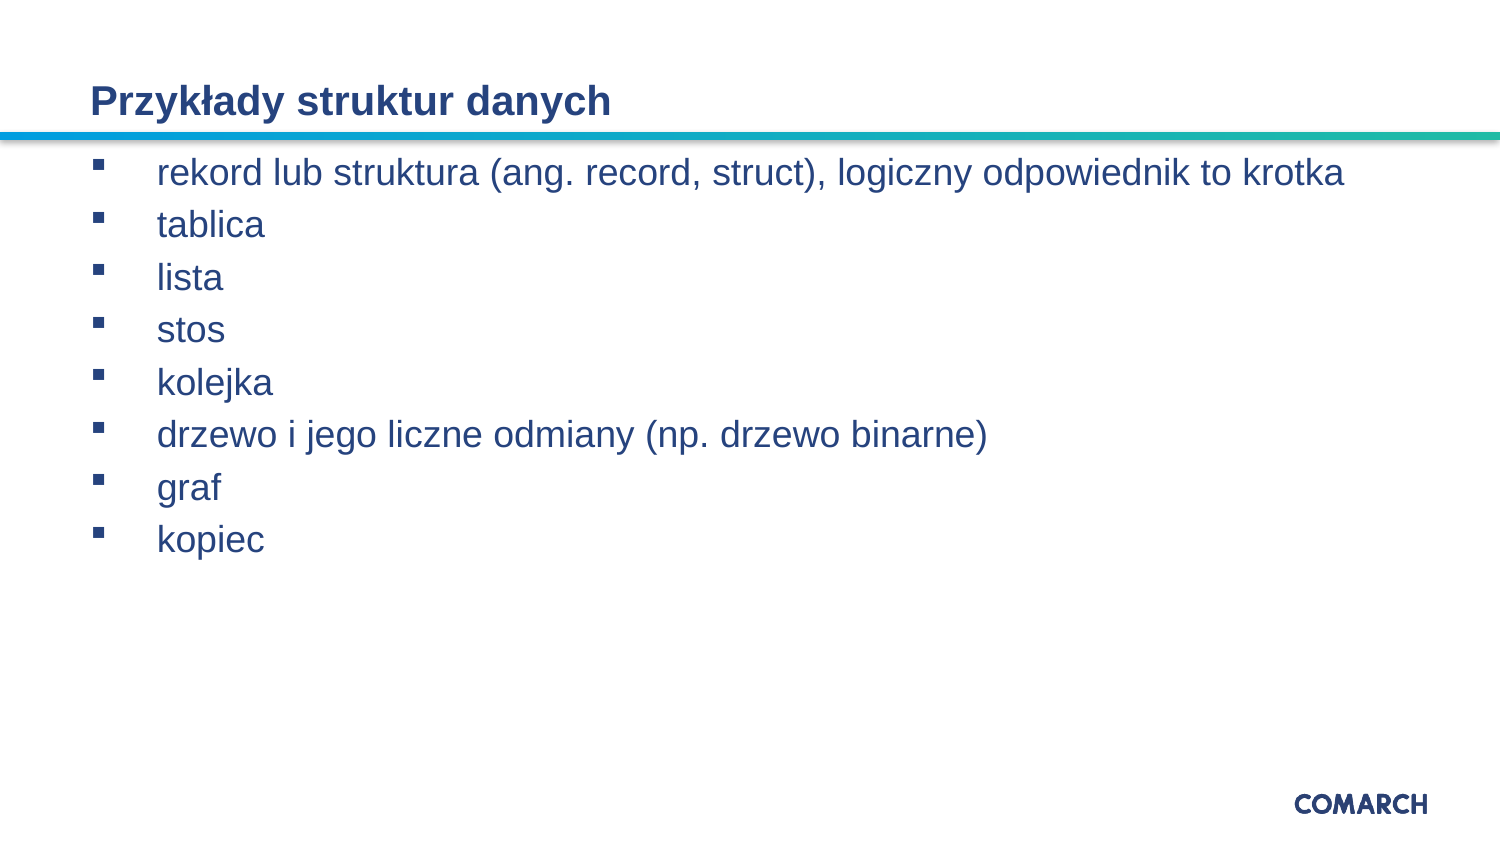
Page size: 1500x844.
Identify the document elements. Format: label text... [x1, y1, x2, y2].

list rekord lub struktura (ang. record, struct), logiczny odpowiednik to krotka tablica lista stos kolejka drzewo i jego liczne odmiany (np. drzewo binarne) graf kopiec [75, 140, 1427, 782]
title Przykłady struktur danych [75, 19, 1425, 132]
picture [1294, 793, 1427, 814]
